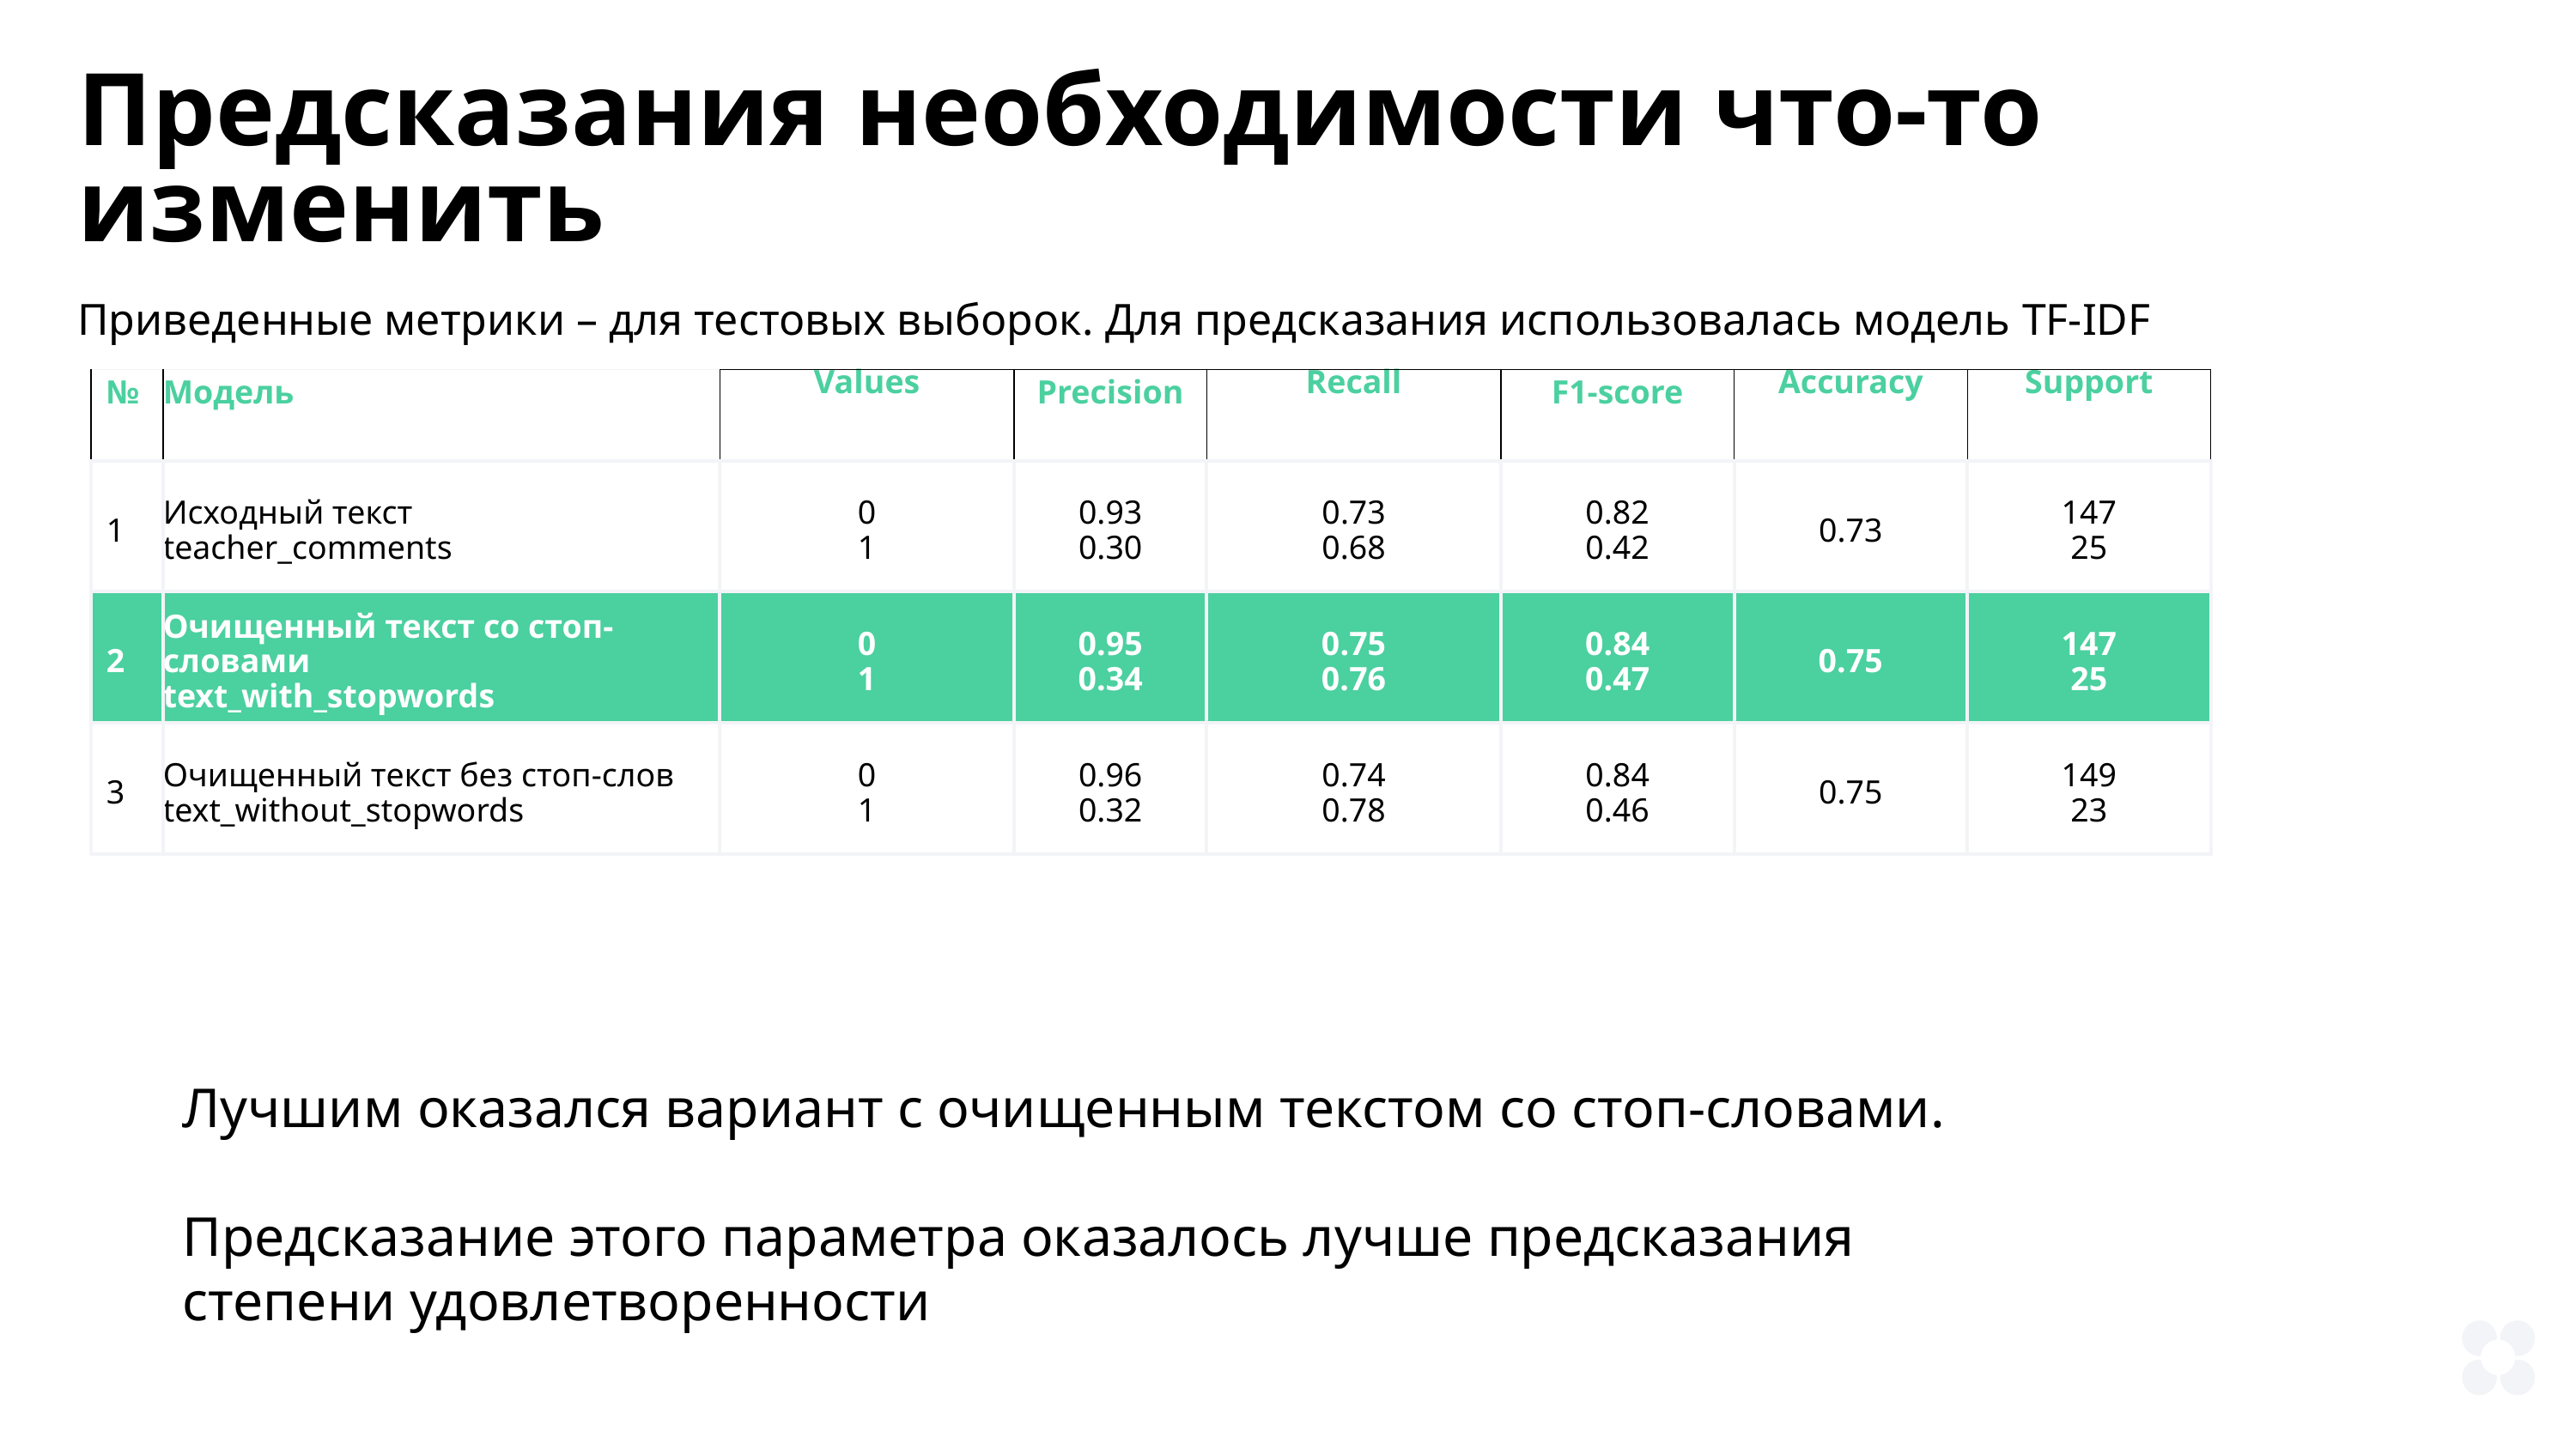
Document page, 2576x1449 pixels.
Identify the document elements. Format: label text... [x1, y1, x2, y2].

table_header F1-score [1502, 370, 1734, 459]
table_cell 0 1 [721, 724, 1012, 852]
table_cell 2 [93, 593, 161, 721]
table_cell Исходный текст teacher_comments [165, 463, 718, 590]
table_header Accuracy [1735, 370, 1967, 459]
table_header № [92, 370, 162, 459]
table_cell 0 1 [721, 593, 1012, 721]
table_cell 0.84 0.46 [1503, 724, 1733, 852]
text_box Лучшим оказался вариант с очищенным текстом со стоп-словами. Предсказание этого параметра оказалось лучше предсказания степени удовлетворенности [182, 1058, 2069, 1303]
table_header Recall [1207, 370, 1500, 459]
table_header Support [1968, 370, 2210, 459]
table_cell 0 1 [721, 463, 1012, 590]
table_cell Очищенный текст со стоп-словами text_with_stopwords [165, 593, 718, 721]
table_cell 0.73 0.68 [1208, 463, 1499, 590]
table_cell 0.75 [1736, 593, 1965, 721]
table_cell 0.74 0.78 [1208, 724, 1499, 852]
table_cell 1 [93, 463, 161, 590]
table_cell 147 25 [1969, 463, 2209, 590]
table_header Preсision [1015, 370, 1206, 459]
table_cell 147 25 [1969, 593, 2209, 721]
table_cell Очищенный текст без стоп-слов text_without_stopwords [165, 724, 718, 852]
table_cell 0.73 [1736, 463, 1965, 590]
table_cell 0.75 0.76 [1208, 593, 1499, 721]
table_header Values [720, 370, 1013, 459]
table_cell 0.96 0.32 [1016, 724, 1205, 852]
table_cell 0.82 0.42 [1503, 463, 1733, 590]
table_cell 0.84 0.47 [1503, 593, 1733, 721]
text_box Предсказания необходимости что-то изменить Приведенные метрики – для тестовых выборок. Для предсказания использовалась модель TF-IDF [77, 69, 2434, 299]
table_header Модель [164, 370, 720, 459]
table_cell 3 [93, 724, 161, 852]
table_cell 0.75 [1736, 724, 1965, 852]
table_cell 0.95 0.34 [1016, 593, 1205, 721]
table_cell 149 23 [1969, 724, 2209, 852]
table_cell 0.93 0.30 [1016, 463, 1205, 590]
